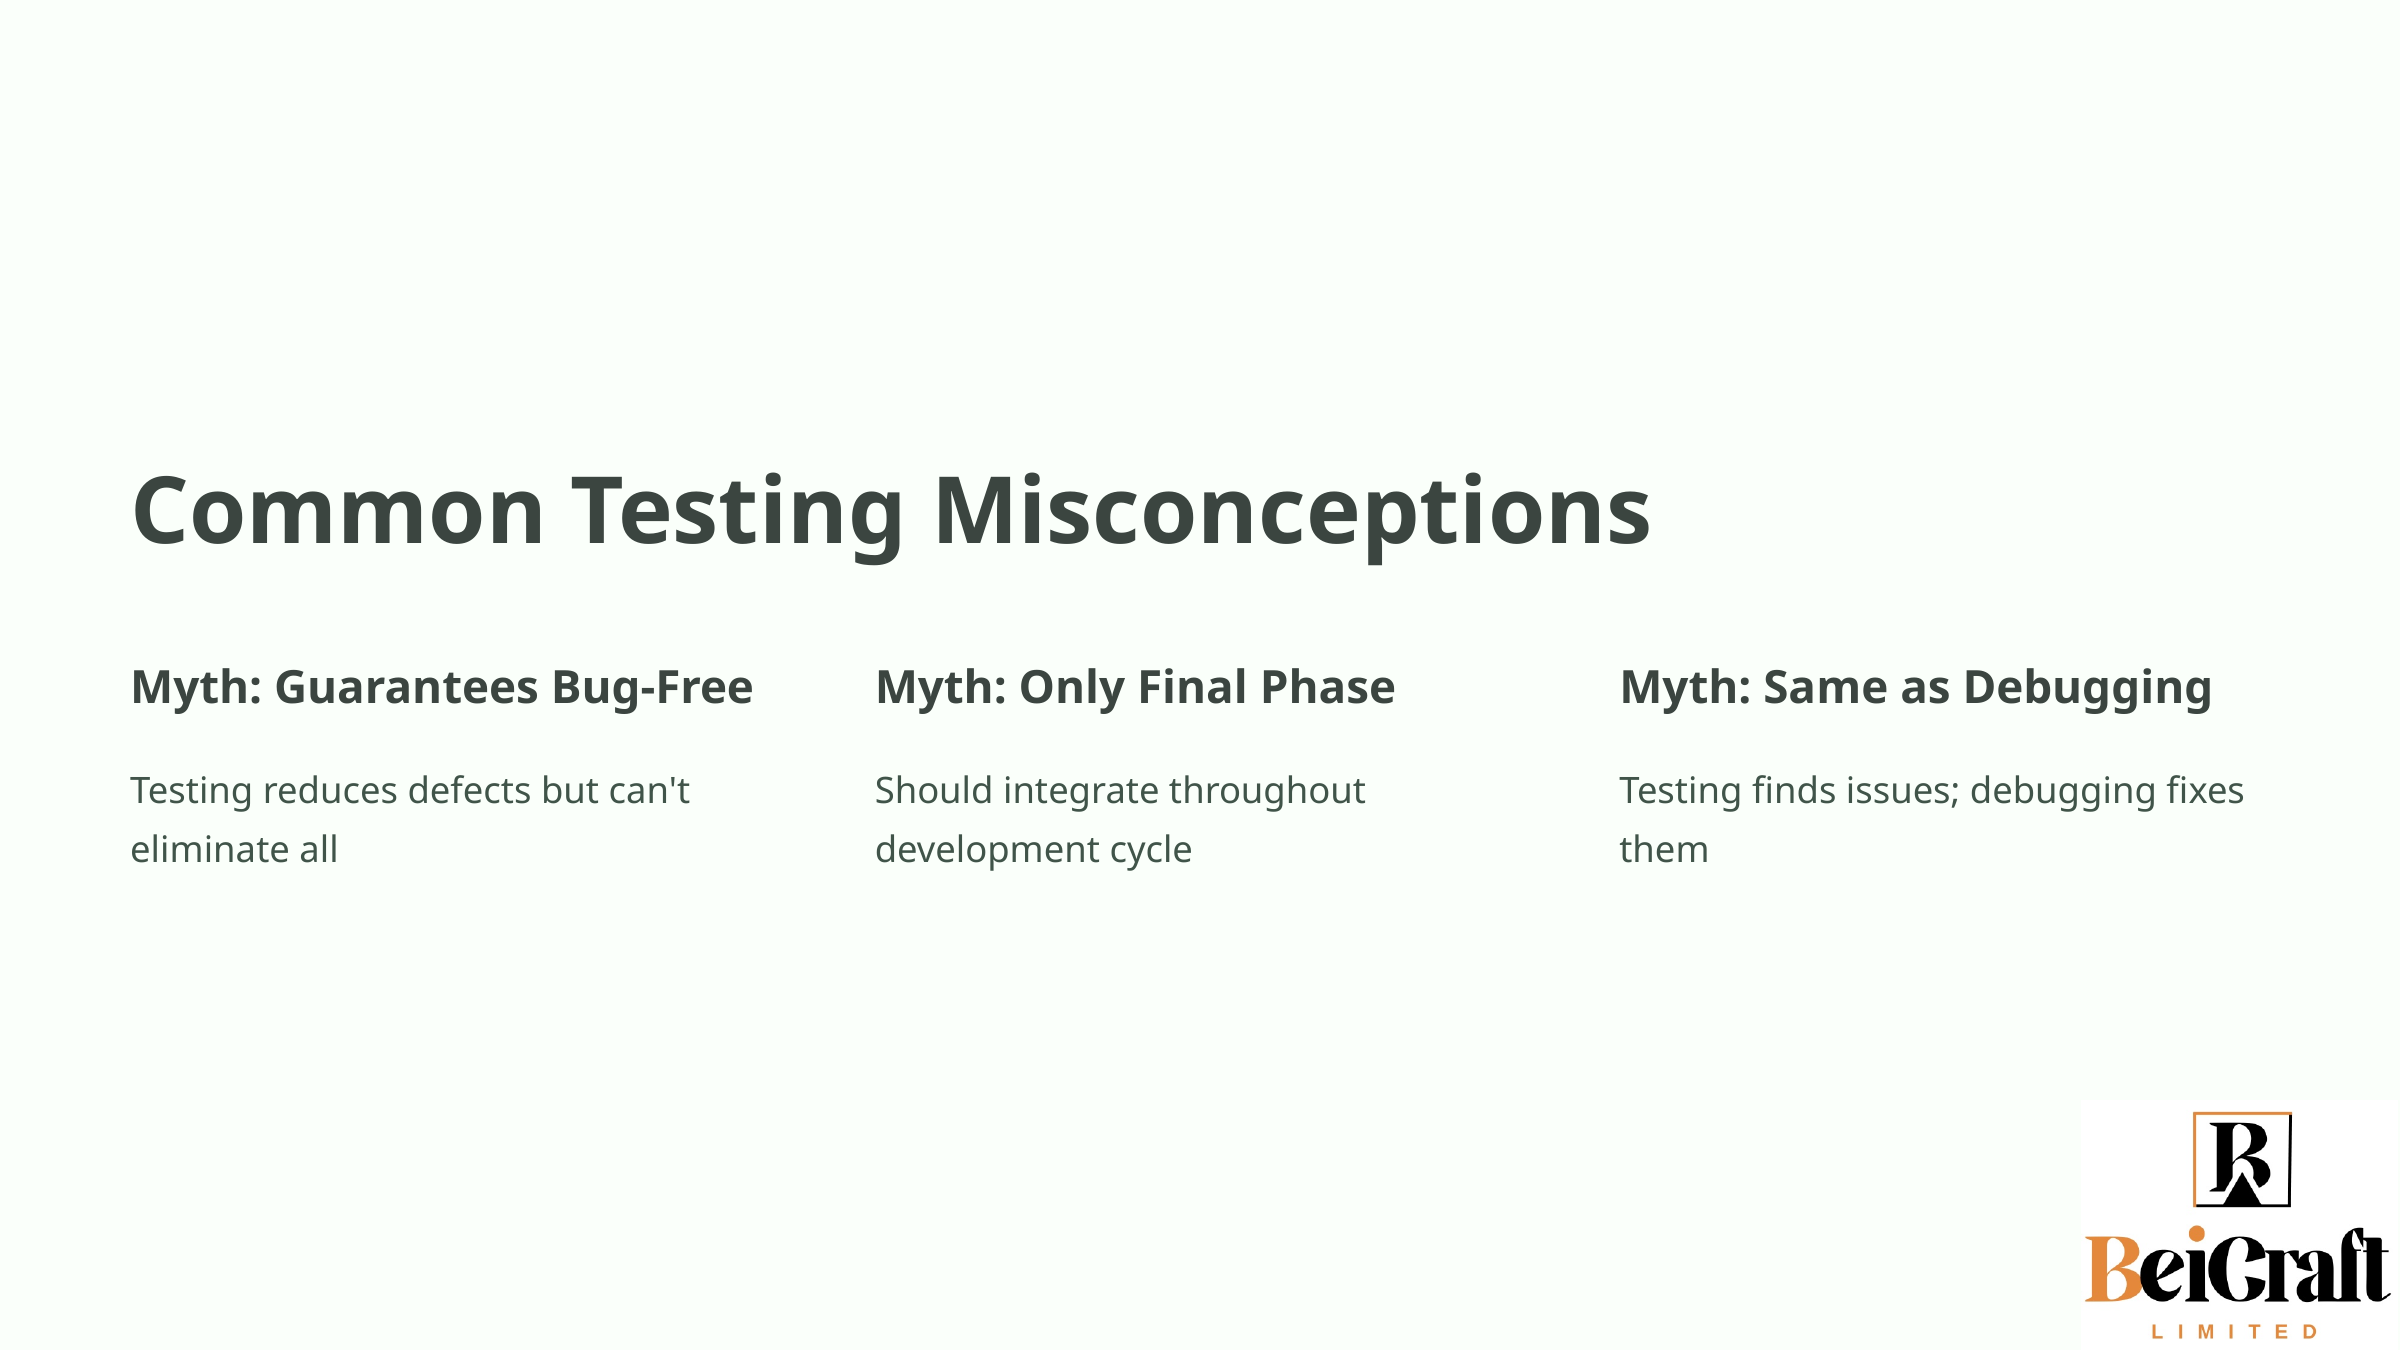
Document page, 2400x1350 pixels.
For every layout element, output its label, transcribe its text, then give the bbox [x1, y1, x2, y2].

text_box Common Testing Misconceptions [130, 446, 1694, 563]
text_box Should integrate throughout development cycle [874, 751, 1528, 871]
text_box Myth: Guarantees Bug-Free [130, 655, 778, 714]
text_box Testing finds issues; debugging fixes them [1619, 751, 2272, 871]
text_box Testing reduces defects but can't eliminate all [130, 751, 783, 871]
text_box Myth: Only Final Phase [874, 655, 1418, 714]
picture [2081, 1100, 2398, 1350]
text_box Myth: Same as Debugging [1619, 655, 2224, 714]
